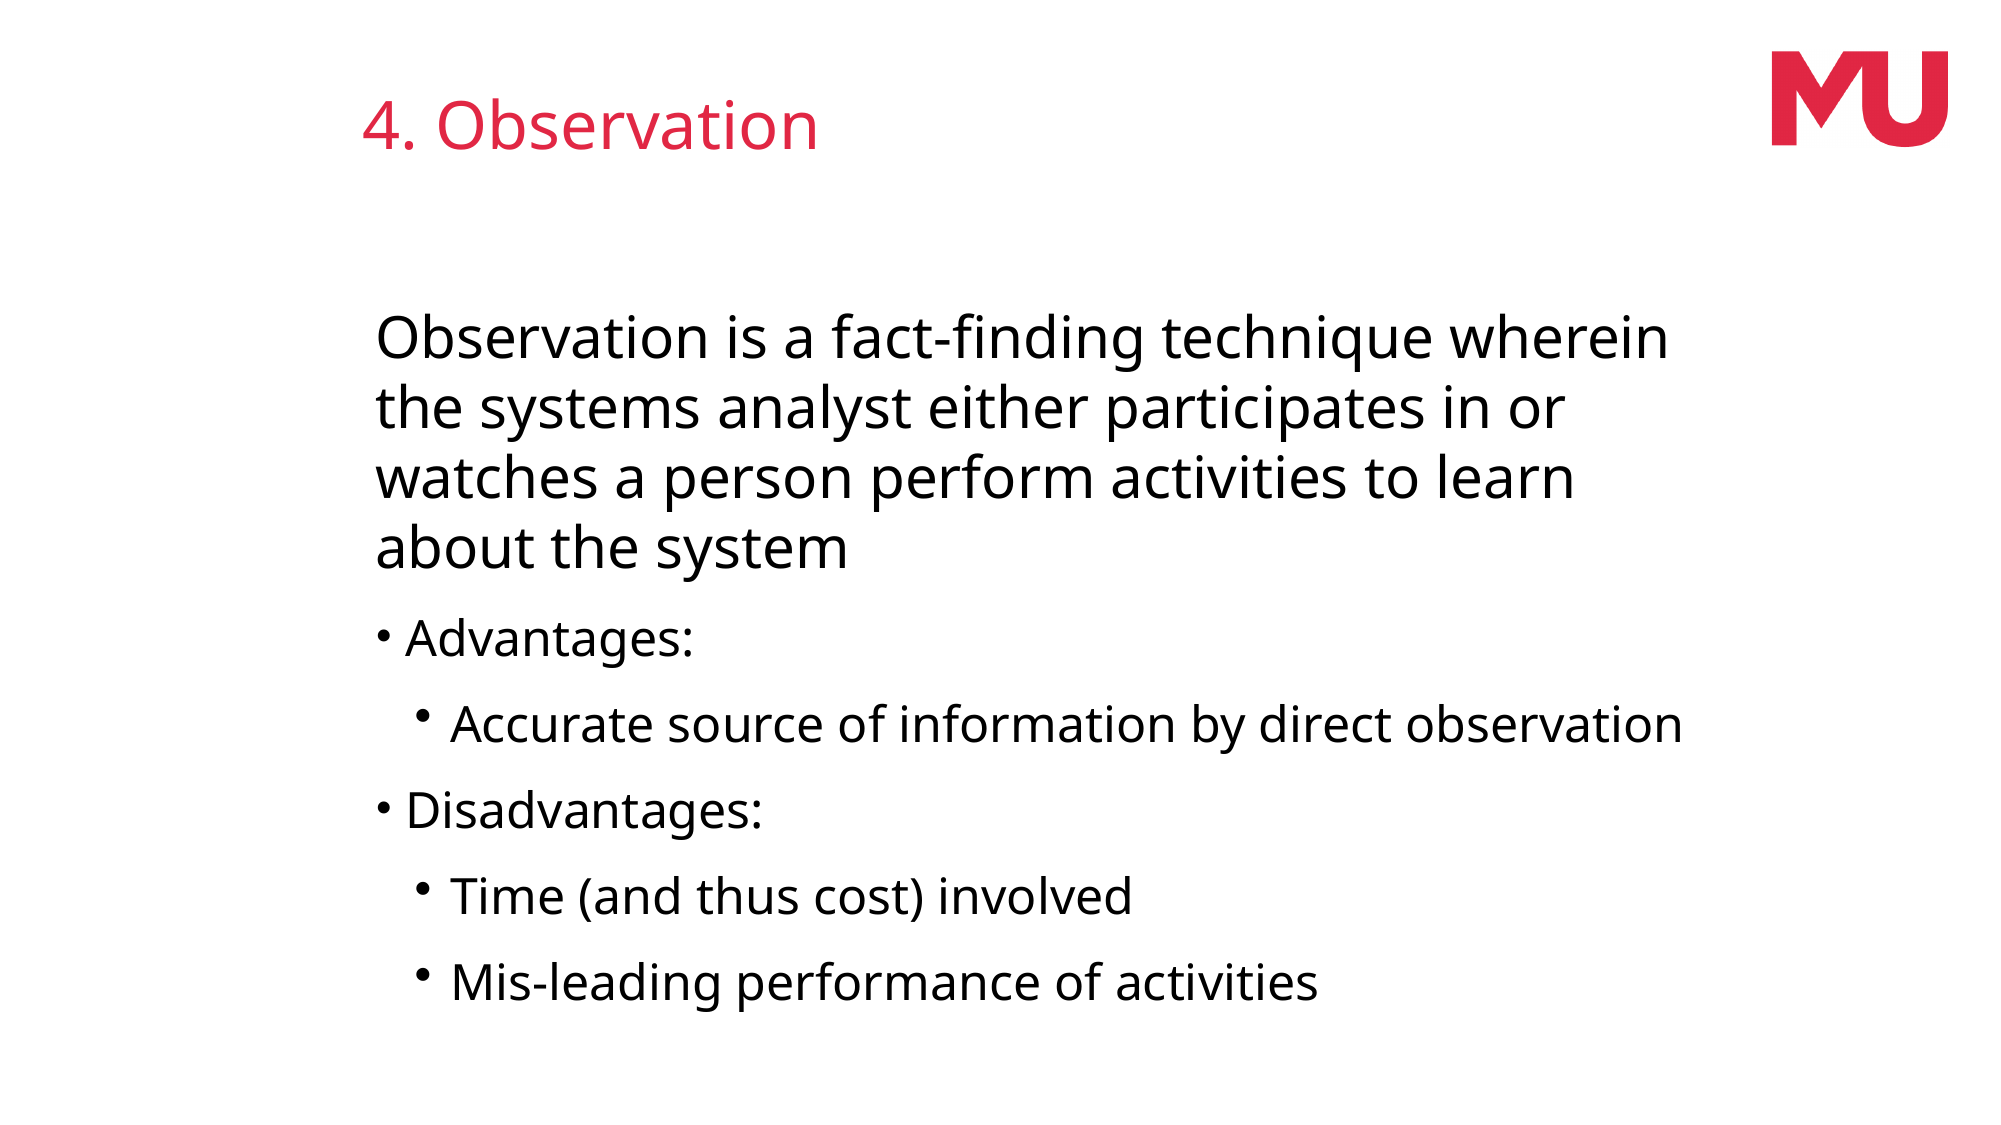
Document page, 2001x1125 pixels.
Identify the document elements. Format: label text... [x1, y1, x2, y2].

text_box 4. Observation [362, 82, 1419, 219]
text_box Observation is a fact-finding technique wherein the systems analyst either participates in or watches a person perform activities to learn about the system Advantages: Accurate source of information by direct observation Disadvantages: Time (and thus cost) involved Mis-leading performance of activities [375, 299, 1688, 1088]
picture [1770, 49, 1950, 148]
